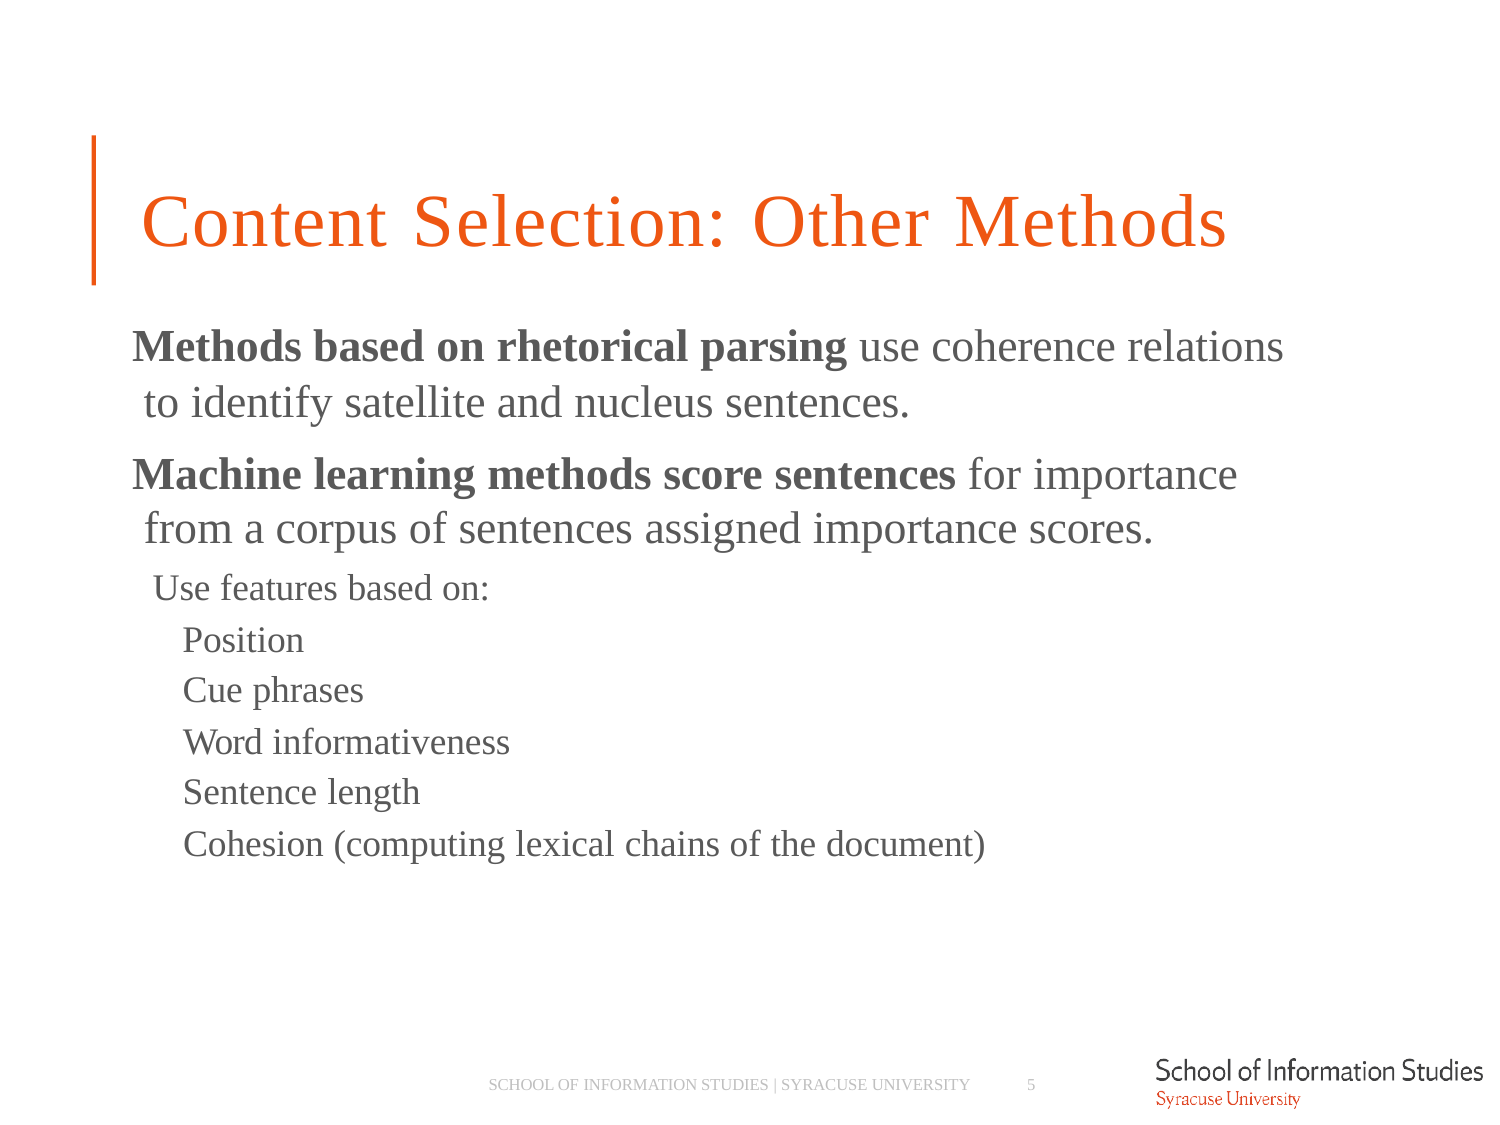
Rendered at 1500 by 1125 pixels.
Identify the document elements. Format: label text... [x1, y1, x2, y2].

footer SCHOOL OF INFORMATION STUDIES | SYRACUSE UNIVERSITY [486, 1073, 979, 1125]
text_box Methods based on rhetorical parsing use coherence relations to identify satellite and nucleus sentences. Machine learning methods score sentences for importance from a corpus of sentences assigned importance scores. ­ Use features based on: ­ Position ­ Cue phrases ­ Word informativeness ­ Sentence length ­ Cohesion (computing lexical chains of the document) [130, 313, 1292, 865]
text_box 5 [1020, 1073, 1042, 1094]
picture [1156, 1058, 1483, 1109]
title Content Selection: Other Methods [138, 169, 1237, 313]
